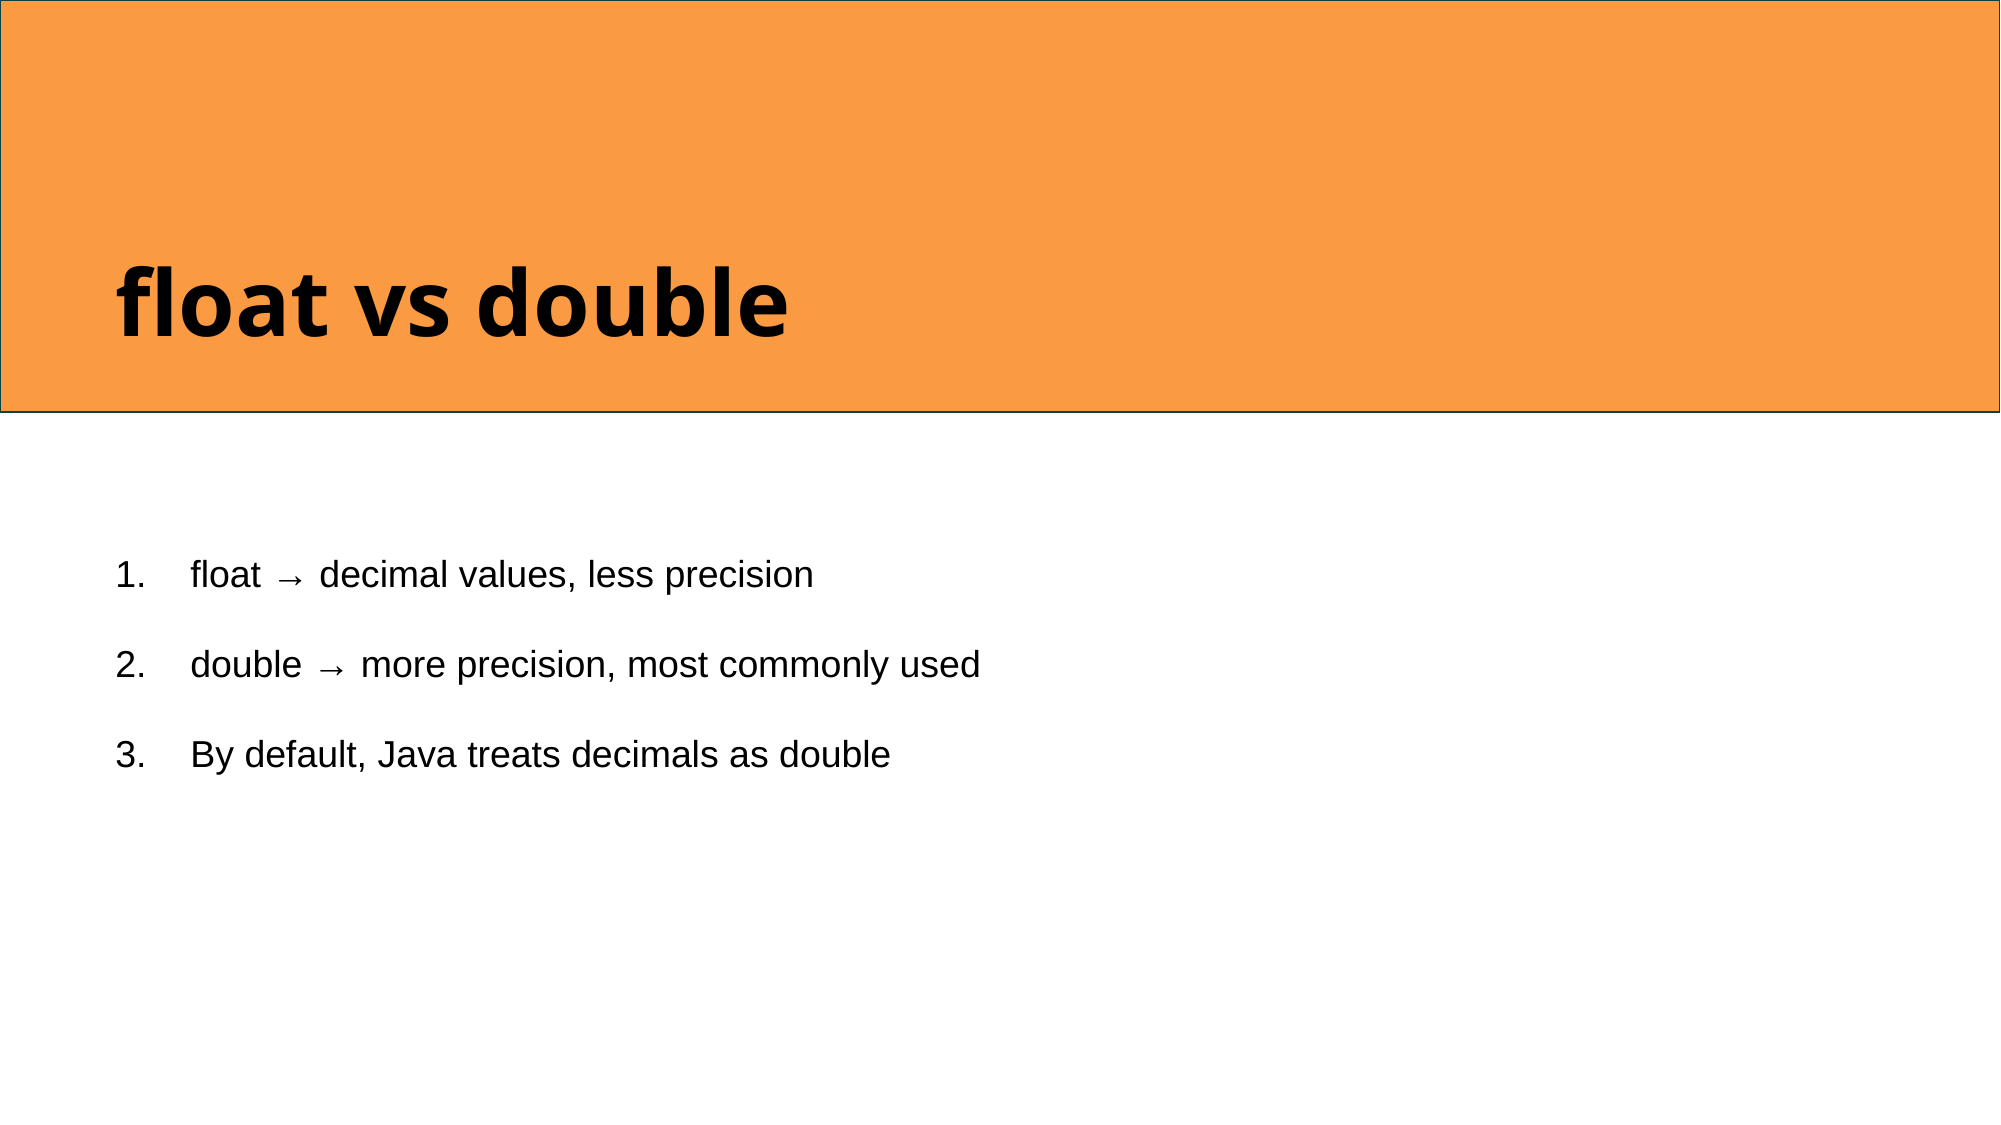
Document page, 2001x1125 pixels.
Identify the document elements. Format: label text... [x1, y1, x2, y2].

text_box [0, 0, 2000, 413]
text_box float vs double [100, 108, 1490, 364]
text_box float → decimal values, less precision double → more precision, most commonly used By default, Java treats decimals as double [100, 498, 1000, 873]
